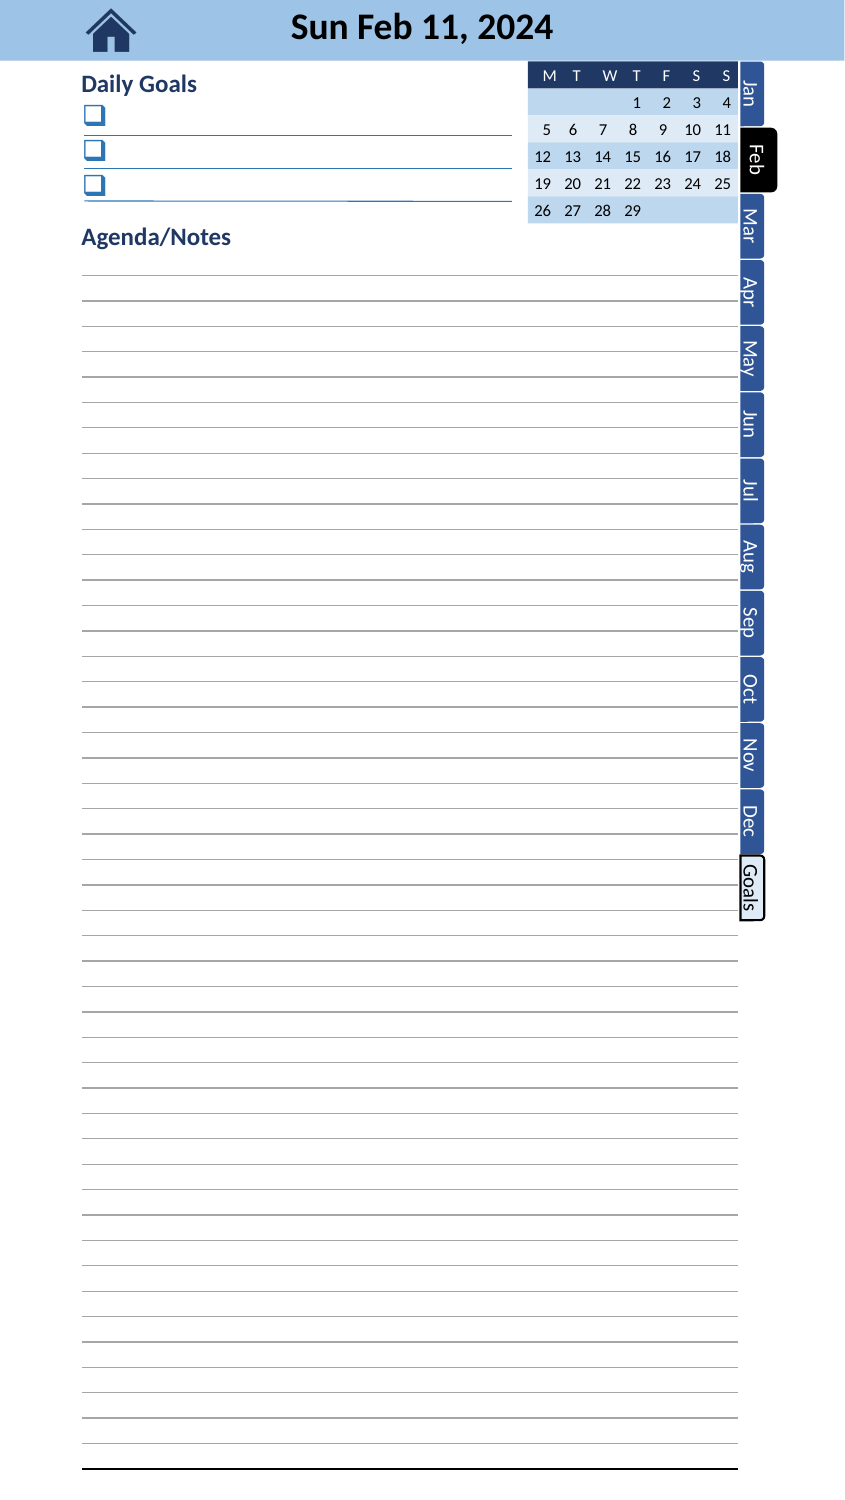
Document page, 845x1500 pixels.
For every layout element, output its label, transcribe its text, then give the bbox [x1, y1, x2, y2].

picture [82, 1, 140, 59]
list Sun Feb 11, 2024 [190, 0, 655, 61]
